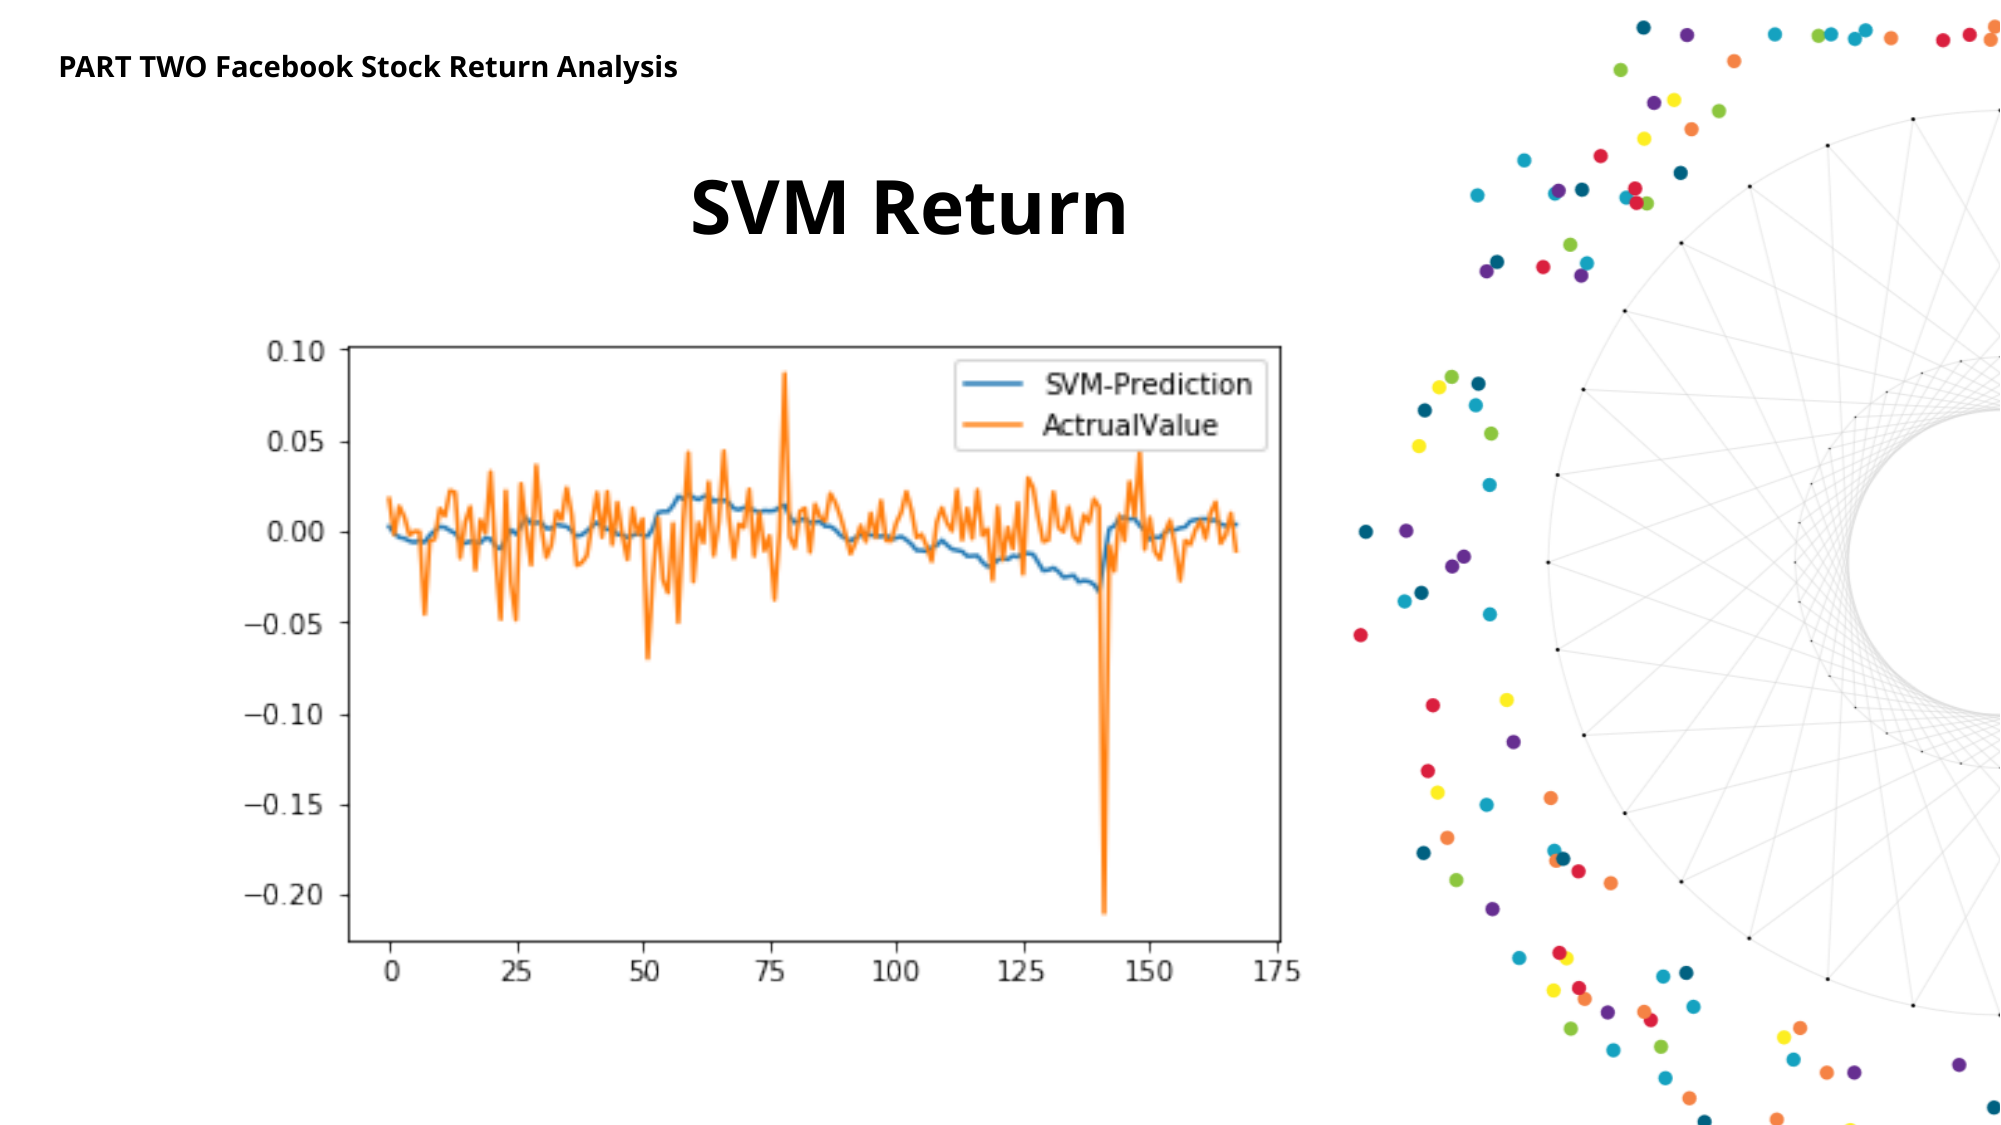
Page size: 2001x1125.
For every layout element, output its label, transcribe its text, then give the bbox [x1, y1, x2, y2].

text_box SVM Return [223, 153, 1597, 266]
list PART TWO Facebook Stock Return Analysis [42, 35, 713, 101]
picture [223, 0, 2000, 1125]
